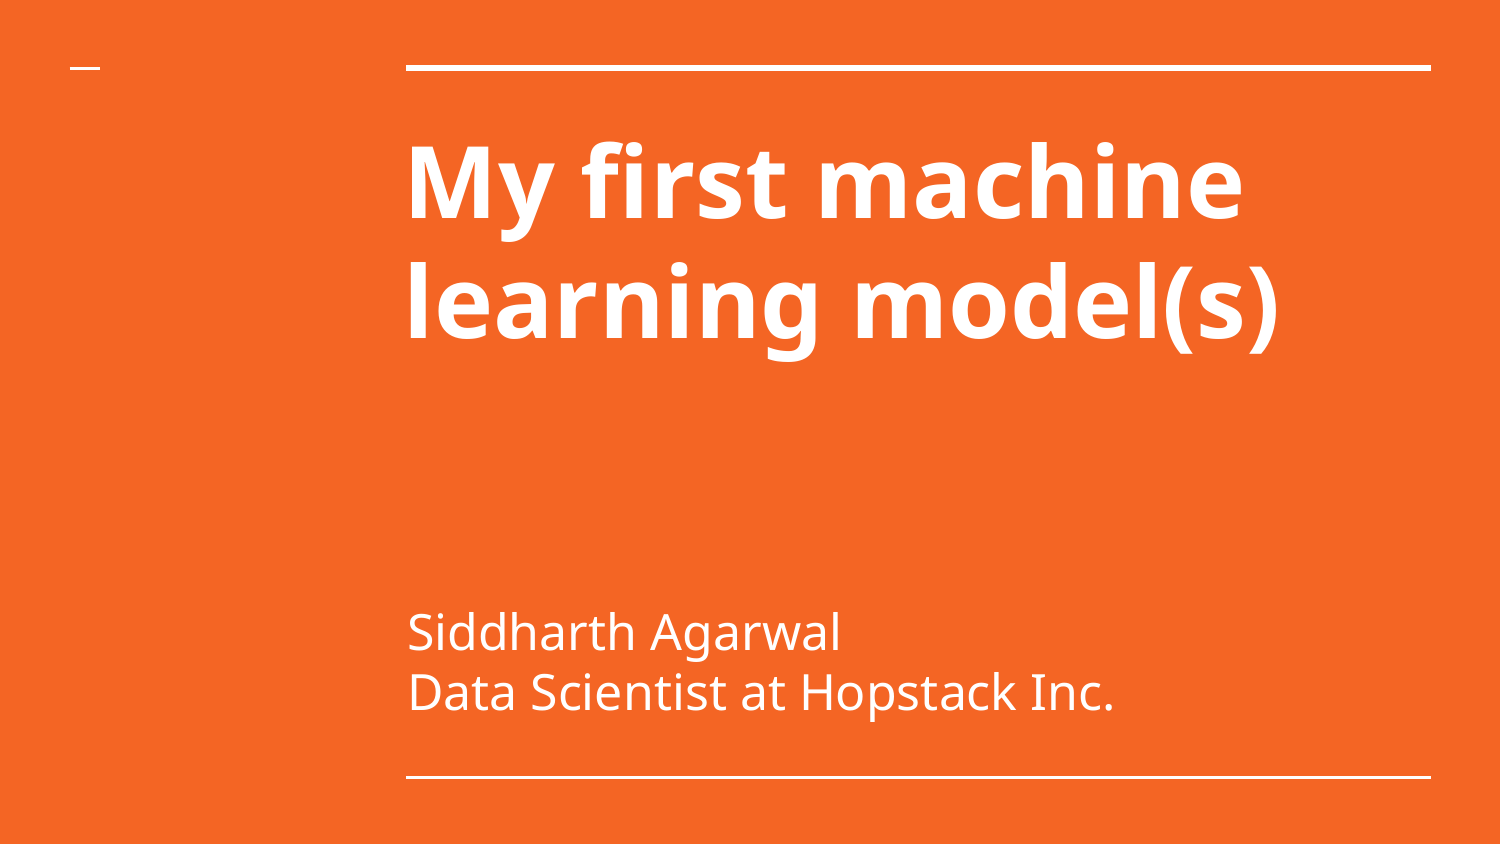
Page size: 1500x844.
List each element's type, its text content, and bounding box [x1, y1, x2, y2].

subtitle Siddharth Agarwal Data Scientist at Hopstack Inc. [392, 531, 1431, 735]
title My first machine learning model(s) [389, 103, 1428, 357]
